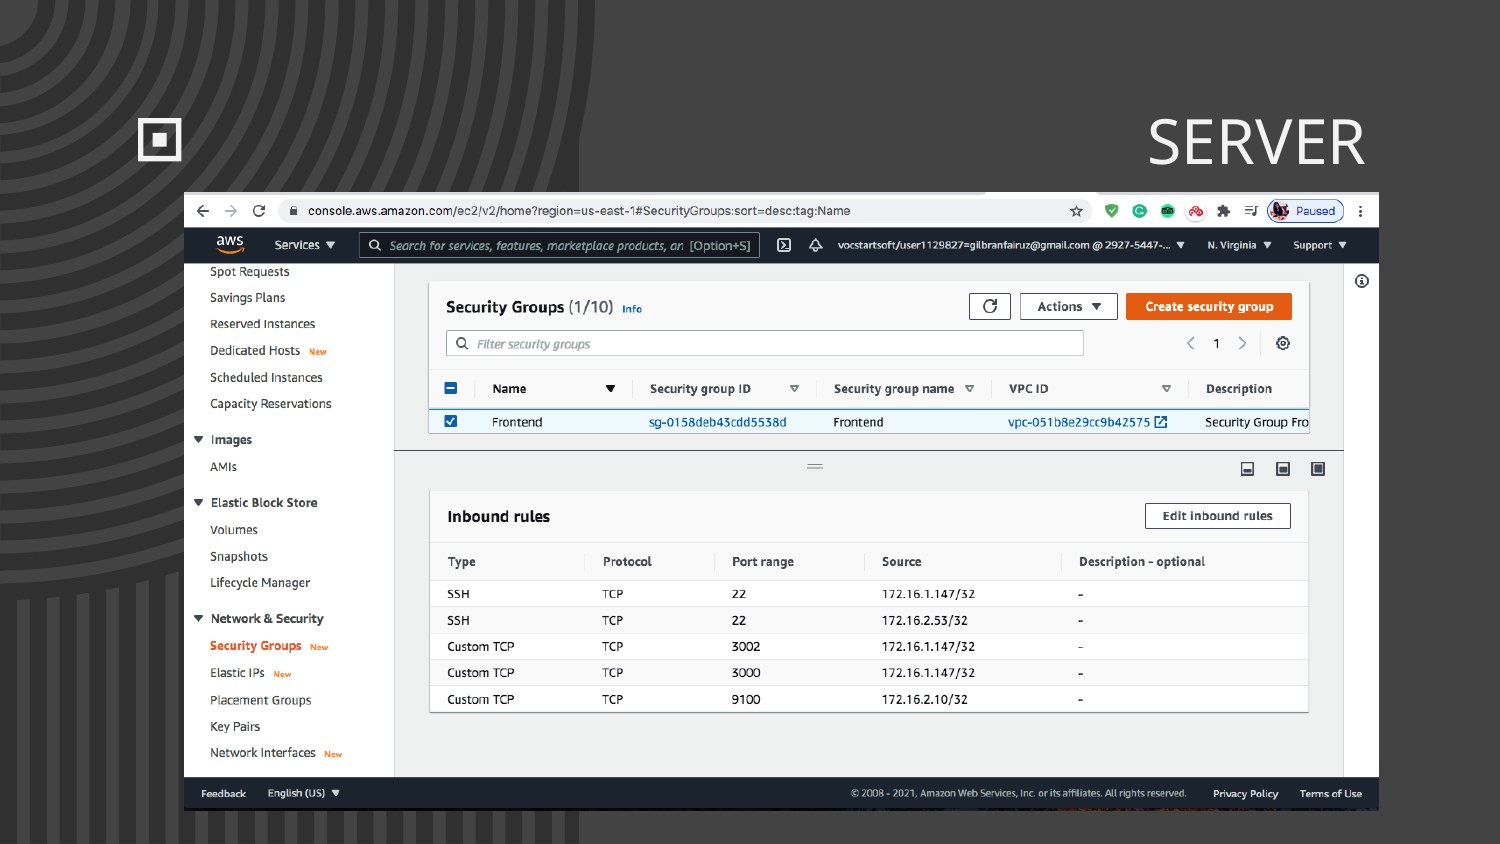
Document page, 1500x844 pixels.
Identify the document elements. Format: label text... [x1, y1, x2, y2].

title SERVER [118, 87, 1382, 240]
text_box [137, 117, 182, 162]
picture [184, 192, 1379, 811]
